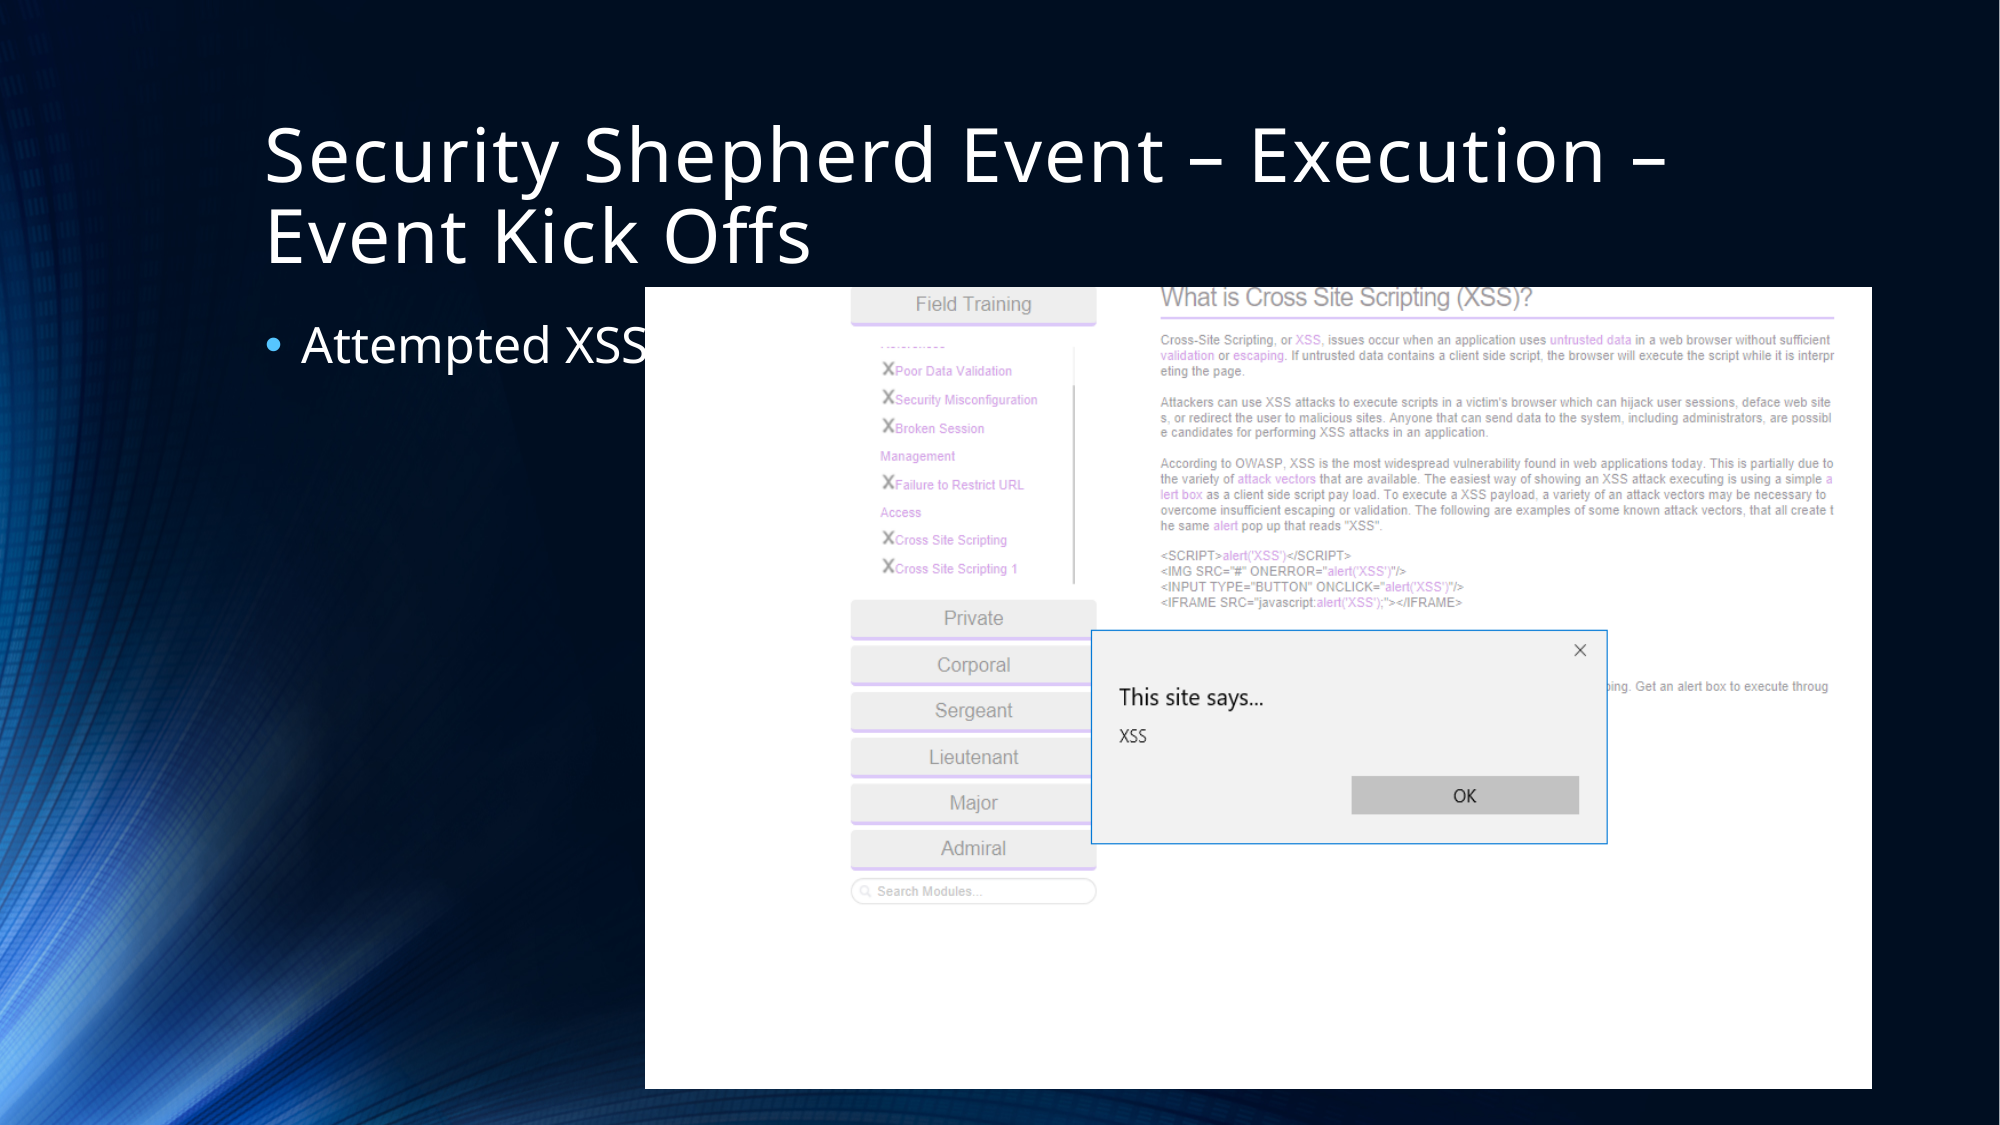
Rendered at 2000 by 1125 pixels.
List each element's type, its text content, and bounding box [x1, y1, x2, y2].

title Security Shepherd Event – Execution – Event Kick Offs [249, 62, 1750, 288]
picture [0, 0, 2000, 1125]
list Attempted XSS: [249, 312, 645, 988]
